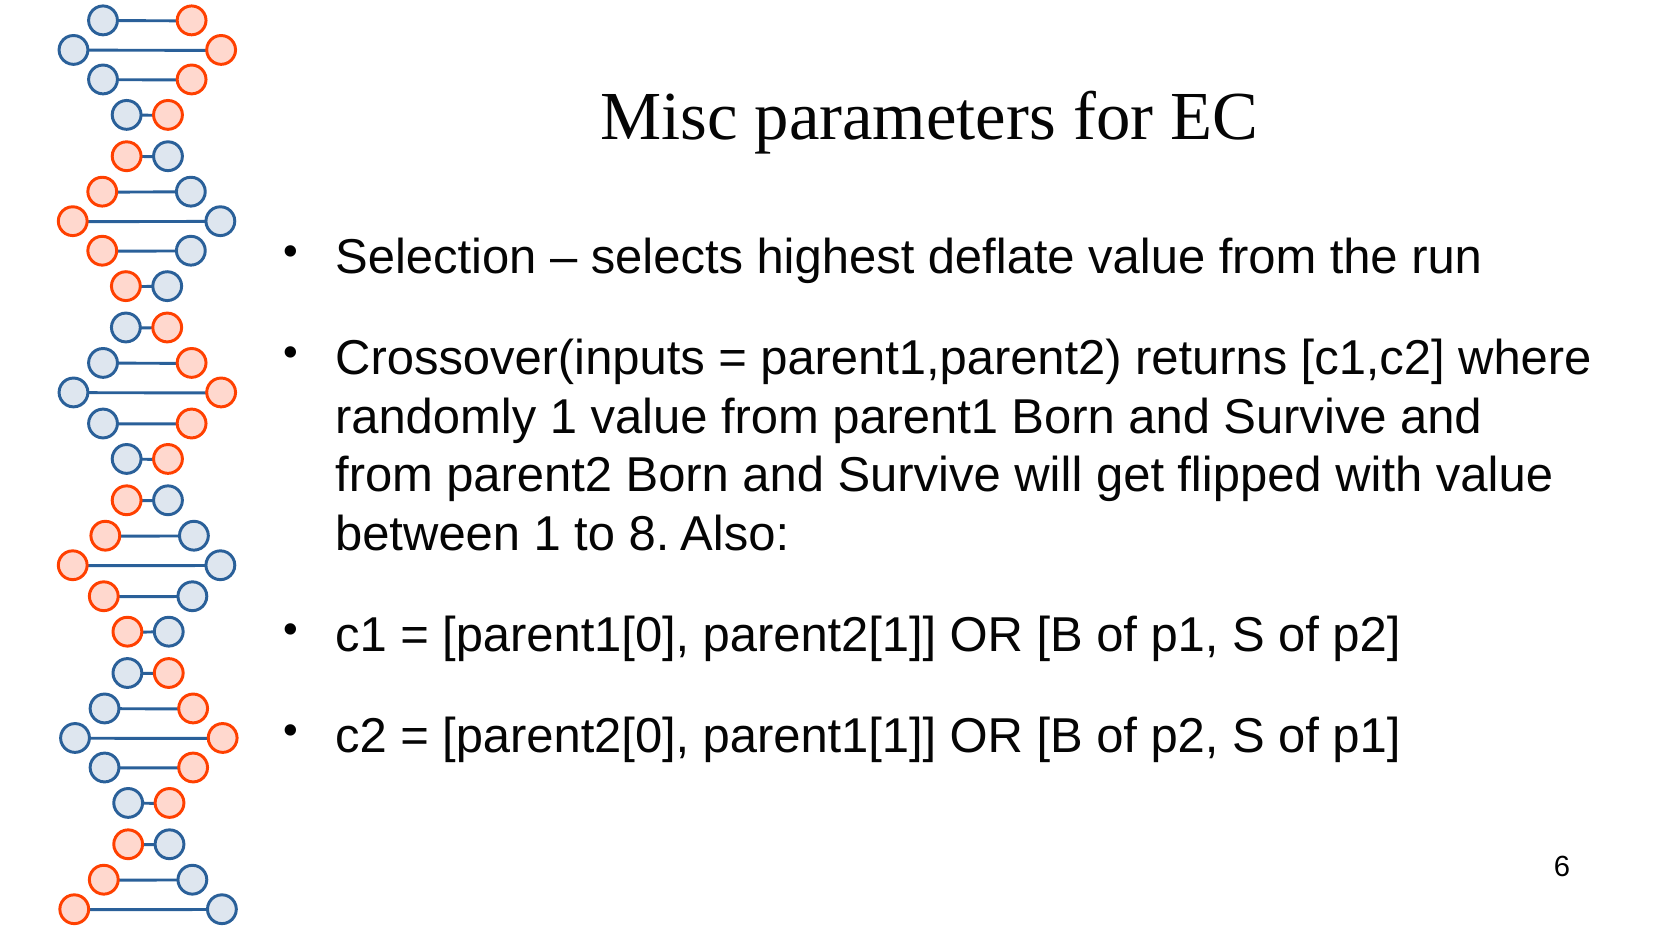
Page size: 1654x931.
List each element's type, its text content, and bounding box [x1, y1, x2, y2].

list Selection – selects highest deflate value from the run Crossover(inputs = parent1,parent2) returns [c1,c2] where randomly 1 value from parent1 Born and Survive and from parent2 Born and Survive will get flipped with value between 1 to 8. Also: c1 = [parent1[0], parent2[1]] OR [B of p1, S of p2] c2 = [parent2[0], parent1[1]] OR [B of p2, S of p1] [265, 224, 1594, 764]
title Misc parameters for EC [265, 35, 1594, 189]
slide_number 6 [1185, 847, 1571, 911]
